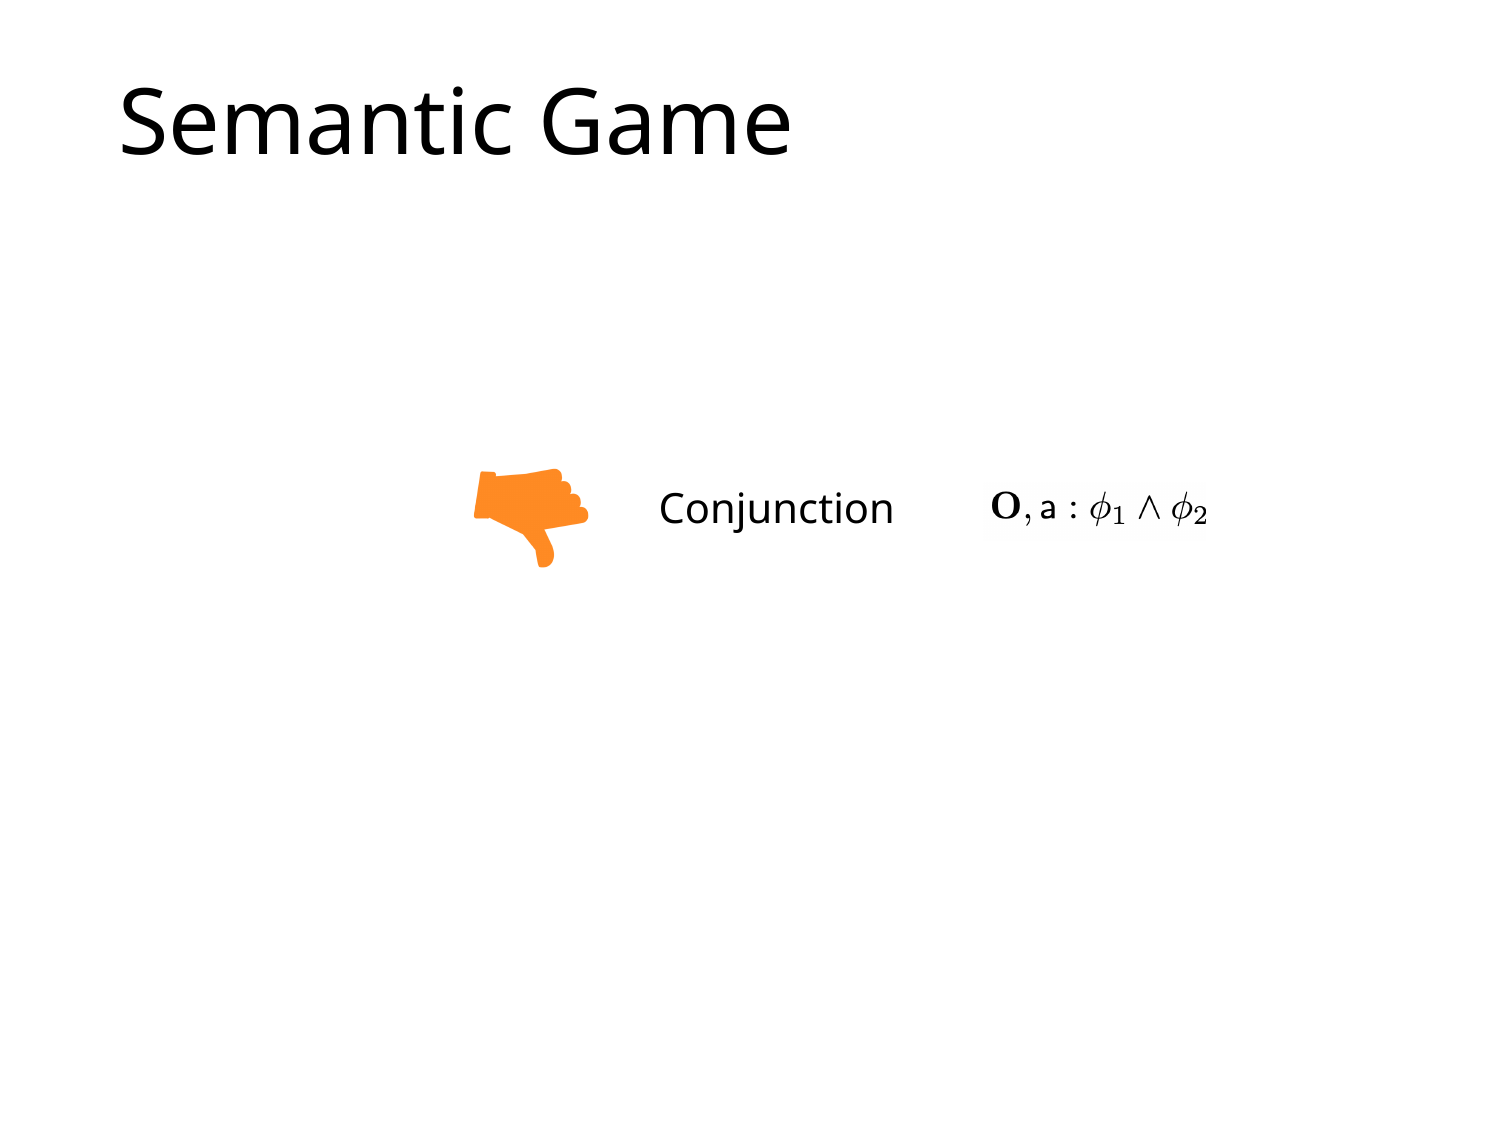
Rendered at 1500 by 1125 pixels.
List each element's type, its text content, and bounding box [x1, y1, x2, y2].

picture [982, 481, 1206, 542]
title Semantic Game [103, 59, 1397, 278]
text_box Conjunction [615, 467, 951, 548]
picture [447, 434, 615, 602]
